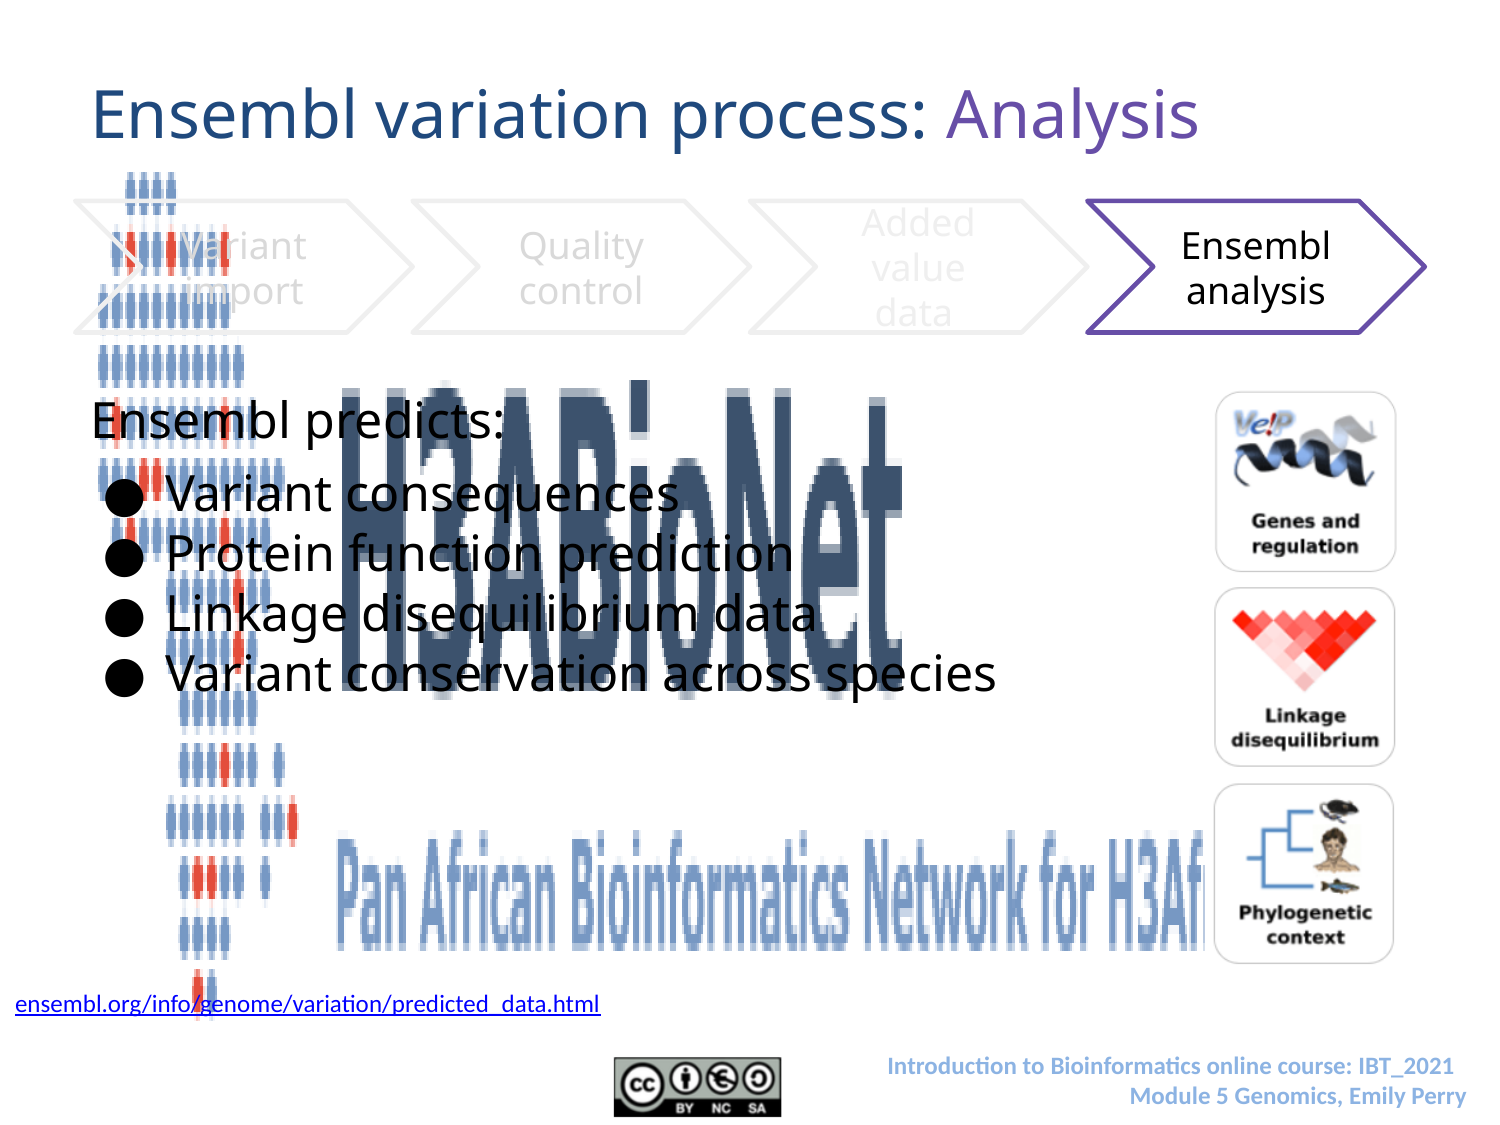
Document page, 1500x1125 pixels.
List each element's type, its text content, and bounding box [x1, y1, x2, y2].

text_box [1204, 380, 1406, 973]
text_box ensembl.org/info/genome/variation/predicted_data.html [0, 972, 909, 1072]
title Ensembl variation process: Analysis [75, 45, 1425, 179]
picture [608, 1072, 785, 1122]
list Ensembl predicts: Variant consequences Protein function prediction Linkage disequilibrium data Variant conservation across species [75, 380, 1425, 1005]
text_box Ensembl analysis [1088, 200, 1425, 333]
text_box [74, 200, 1088, 333]
